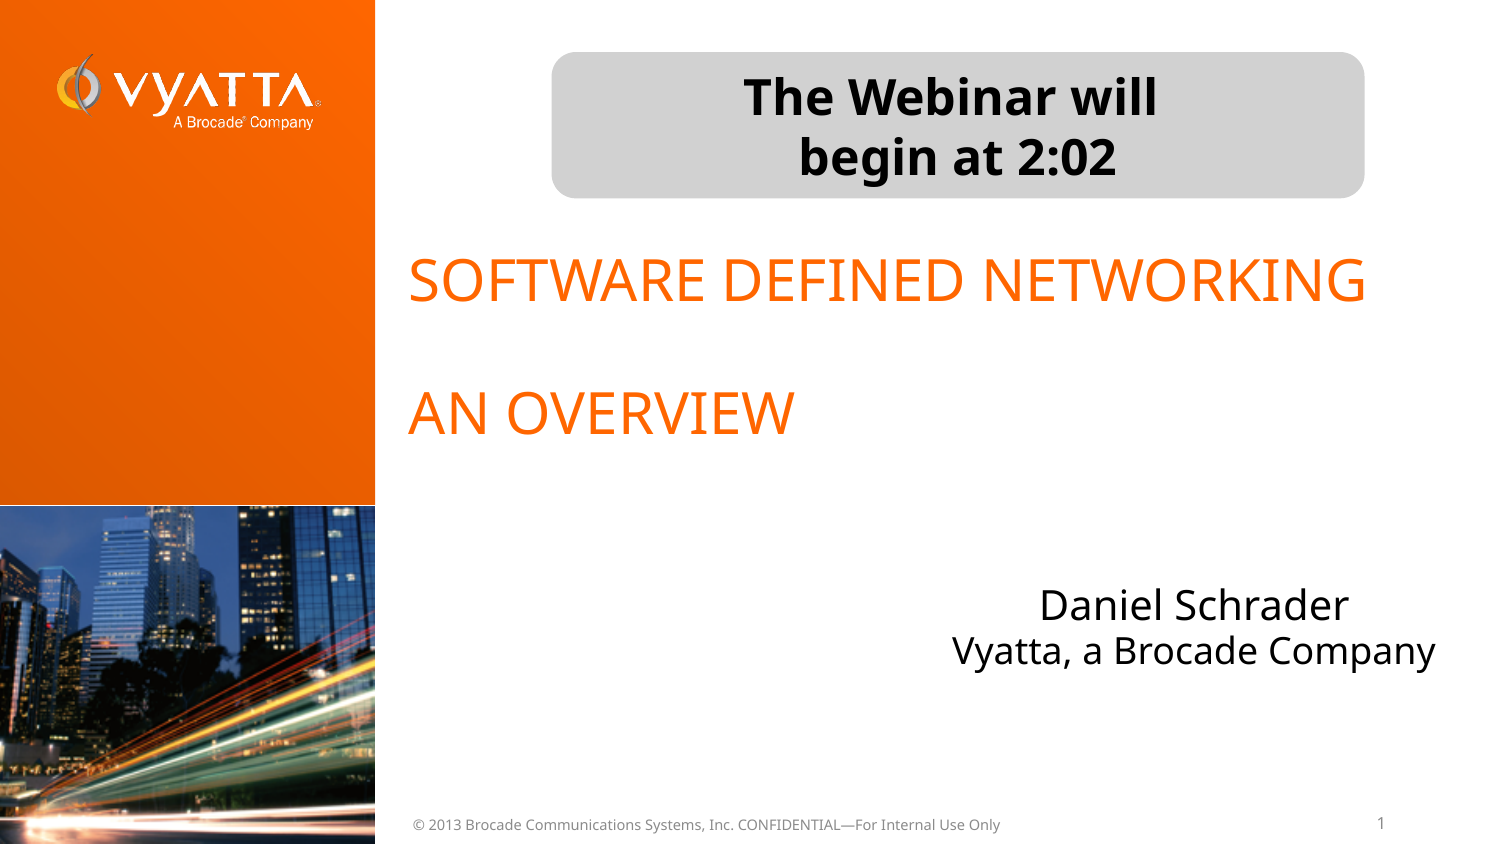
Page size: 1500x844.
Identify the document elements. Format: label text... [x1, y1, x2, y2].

title Software Defined Networking An Overview [393, 241, 1396, 526]
picture [57, 54, 324, 130]
text_box Daniel Schrader Vyatta, a Brocade Company [921, 575, 1468, 681]
picture [0, 506, 376, 844]
footer © 2013 Brocade Communications Systems, Inc. CONFIDENTIAL—For Internal Use Only [412, 818, 1068, 836]
text_box The Webinar will begin at 2:02 [551, 52, 1365, 199]
slide_number 1 [1344, 816, 1387, 836]
